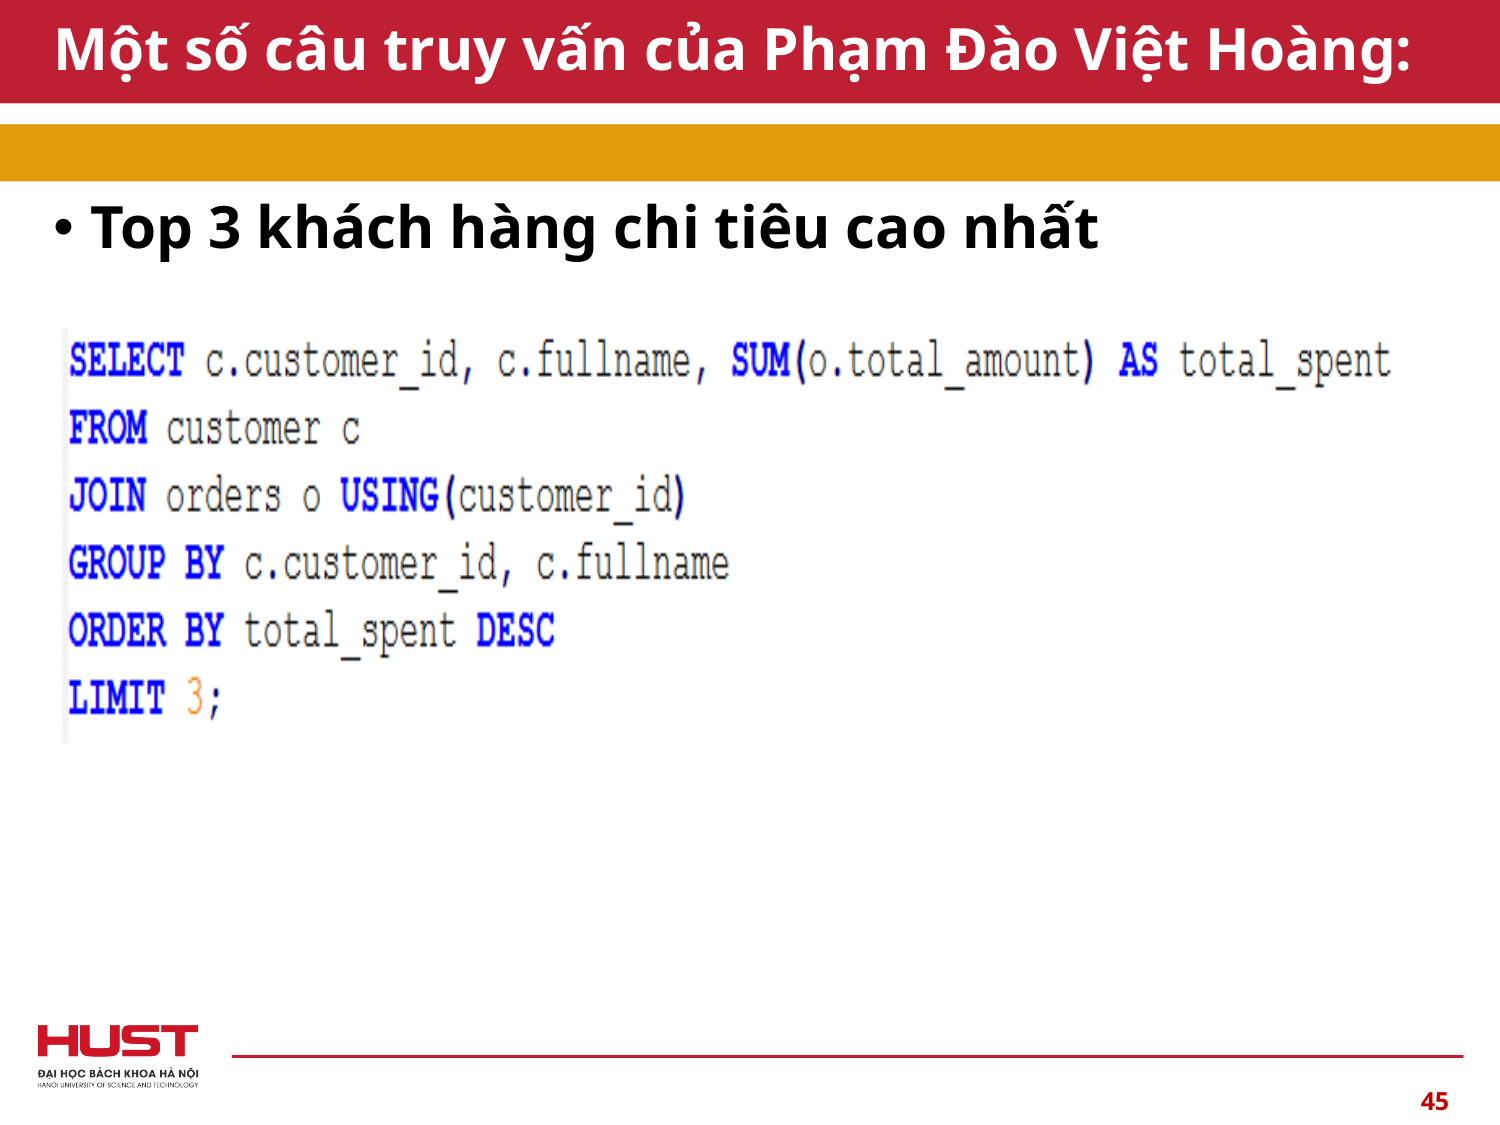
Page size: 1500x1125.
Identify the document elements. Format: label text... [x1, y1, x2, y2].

title Một số câu truy vấn của Phạm Đào Việt Hoàng: [38, 12, 1462, 87]
list Top 3 khách hàng chi tiêu cao nhất [38, 191, 1462, 1000]
picture [0, 0, 1500, 1125]
slide_number 45 [1126, 1078, 1464, 1125]
